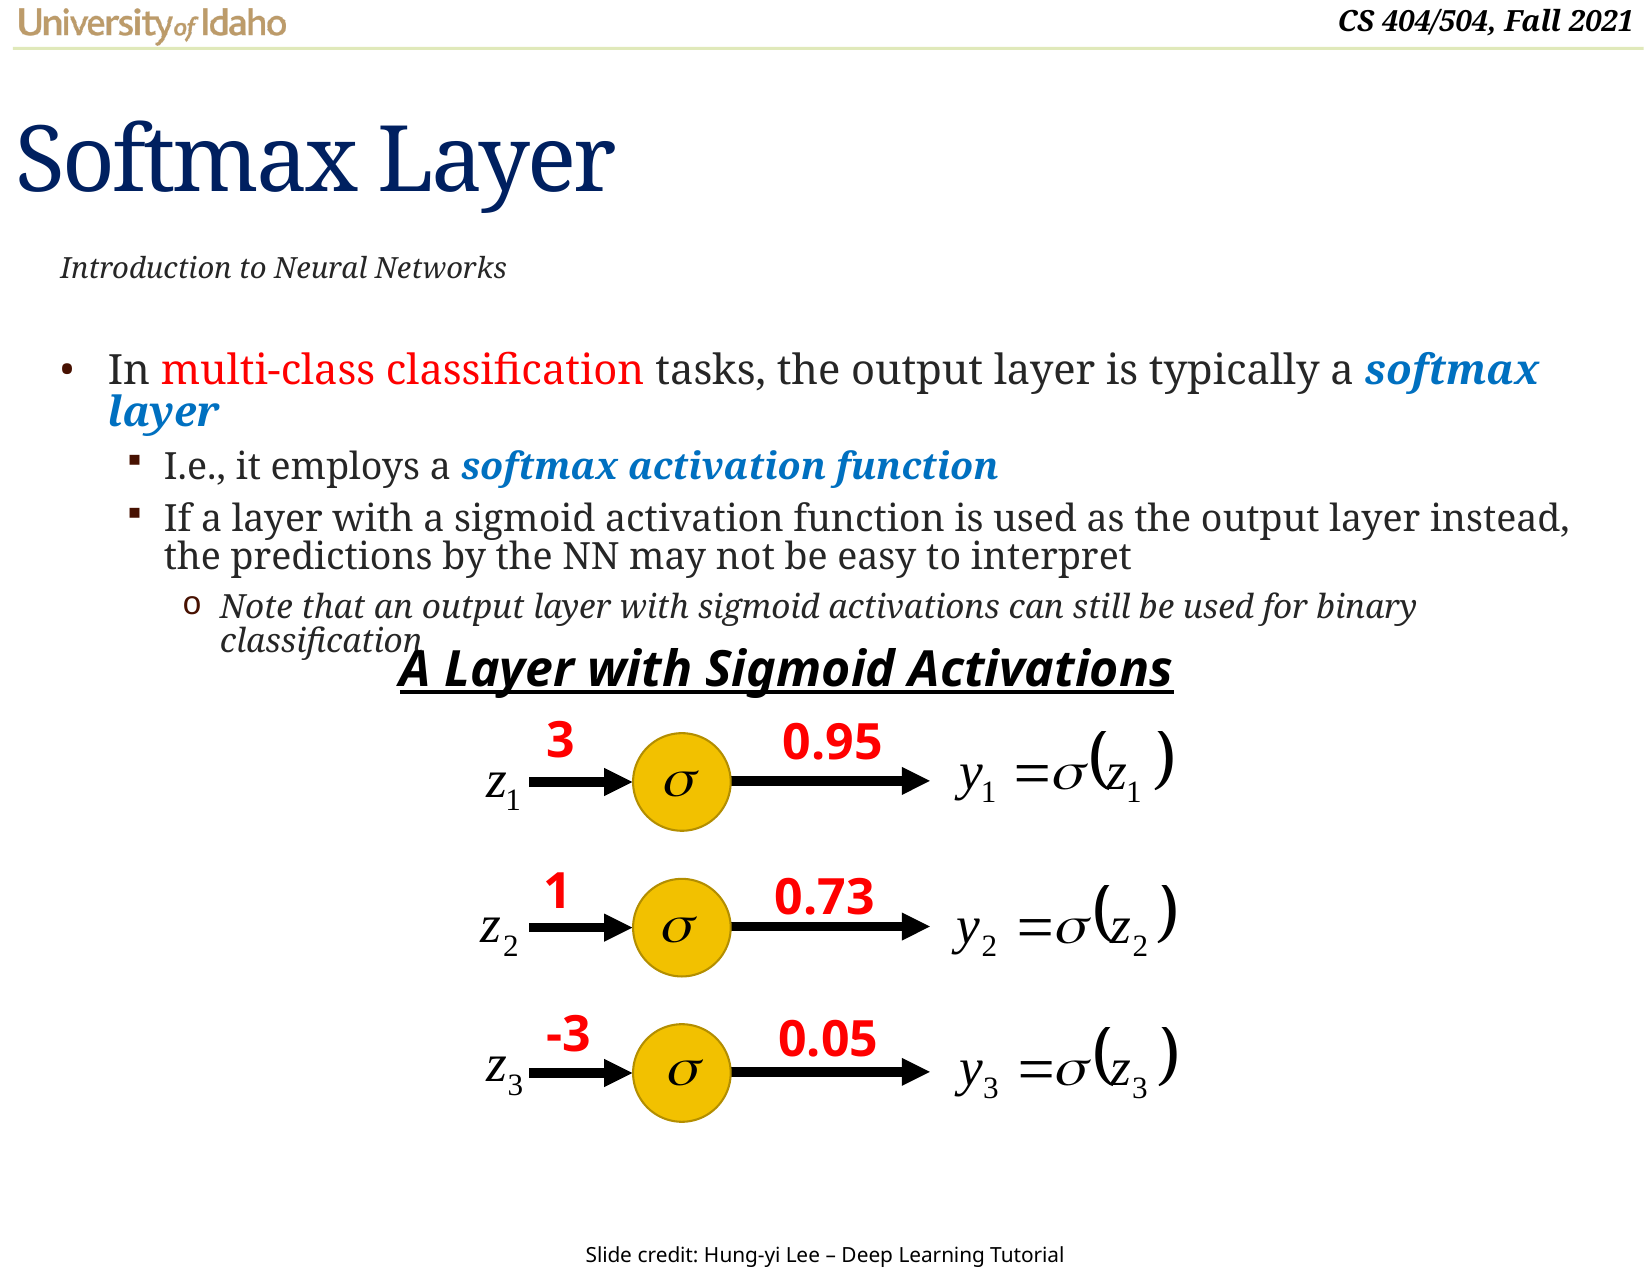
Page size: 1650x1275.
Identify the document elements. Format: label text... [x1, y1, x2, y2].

text_box [632, 877, 732, 978]
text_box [943, 885, 1180, 966]
text_box Slide credit: Hung-yi Lee – Deep Learning Tutorial [257, 1234, 1392, 1275]
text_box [660, 1049, 715, 1100]
text_box -3 [531, 994, 608, 1069]
title Softmax Layer [0, 75, 1650, 248]
text_box 0.73 [760, 927, 897, 933]
list Introduction to Neural Networks [45, 247, 1062, 306]
text_box [632, 1023, 732, 1123]
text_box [469, 884, 529, 966]
text_box 1 [528, 850, 616, 926]
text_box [654, 906, 709, 956]
text_box 0.95 [768, 702, 902, 777]
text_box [656, 760, 711, 810]
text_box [475, 739, 534, 820]
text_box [475, 1023, 534, 1109]
text_box 0.73 [760, 857, 897, 926]
list In multi-class classification tasks, the output layer is typically a softmax layer I.e., it employs a softmax activation function If a layer with a sigmoid activation function is used as the output layer instead, the predictions by the NN may not be easy to interpret Note that an output layer with sigmoid activations can still be used for binary classification [45, 342, 1618, 1224]
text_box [945, 1027, 1178, 1113]
text_box 3 [531, 700, 613, 776]
picture [19, 8, 286, 46]
text_box A Layer with Sigmoid Activations [317, 628, 1257, 704]
text_box 0.05 [763, 998, 897, 1071]
text_box [632, 732, 732, 832]
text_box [946, 731, 1174, 812]
